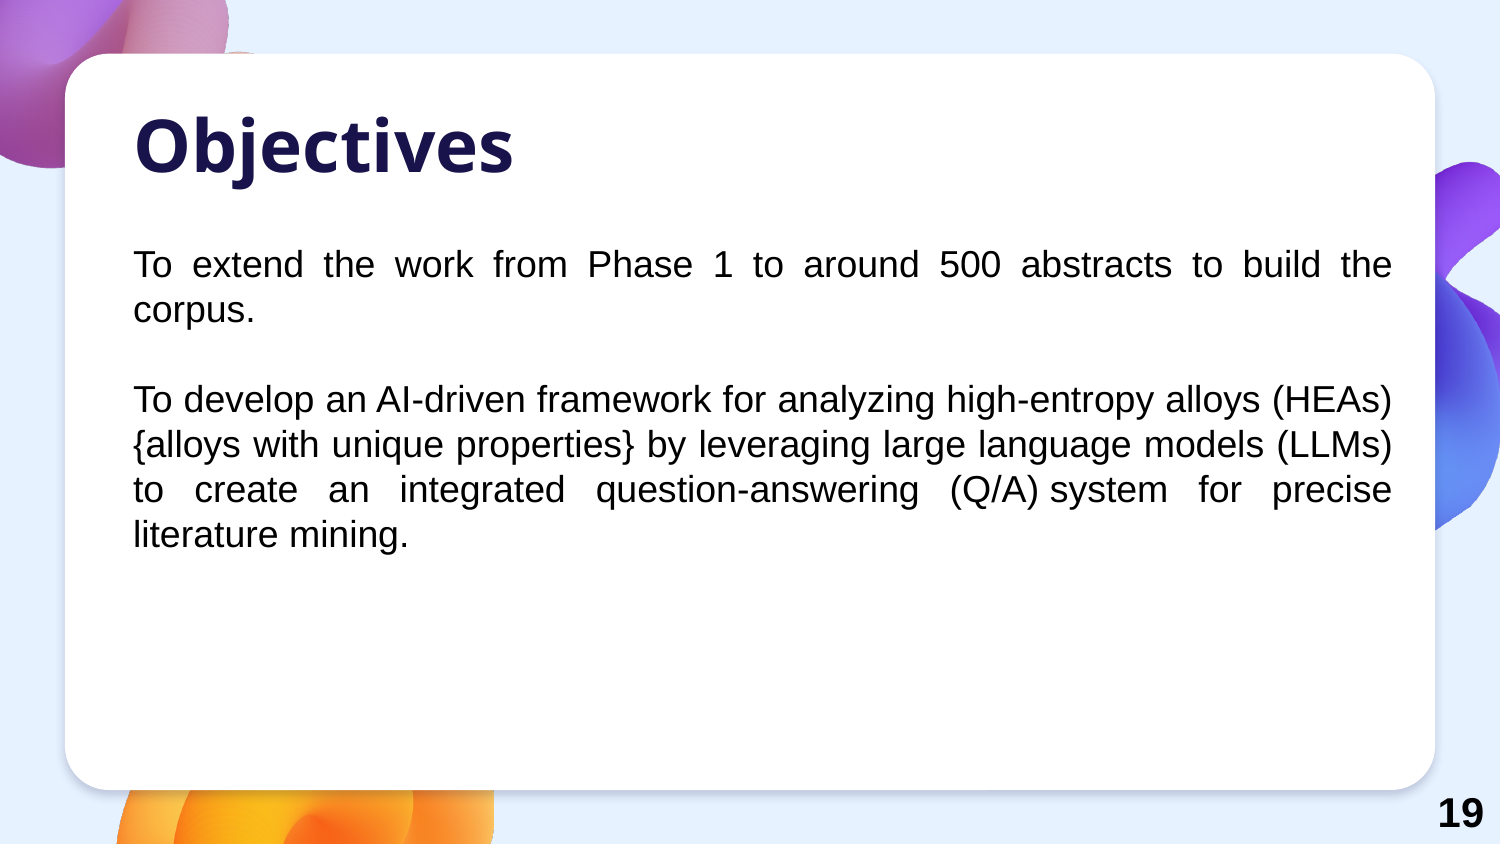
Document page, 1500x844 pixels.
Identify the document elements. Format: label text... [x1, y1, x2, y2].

title Objectives [118, 84, 1382, 178]
text_box To extend the work from Phase 1 to around 500 abstracts to build the corpus. To develop an AI-driven framework for analyzing high-entropy alloys (HEAs) {alloys with unique properties} by leveraging large language models (LLMs) to create an integrated question-answering (Q/A) system for precise literature mining. ​ [118, 232, 1408, 608]
picture [1436, 96, 1500, 529]
text_box 19 [1422, 778, 1500, 844]
picture [116, 791, 494, 844]
picture [0, 0, 346, 280]
